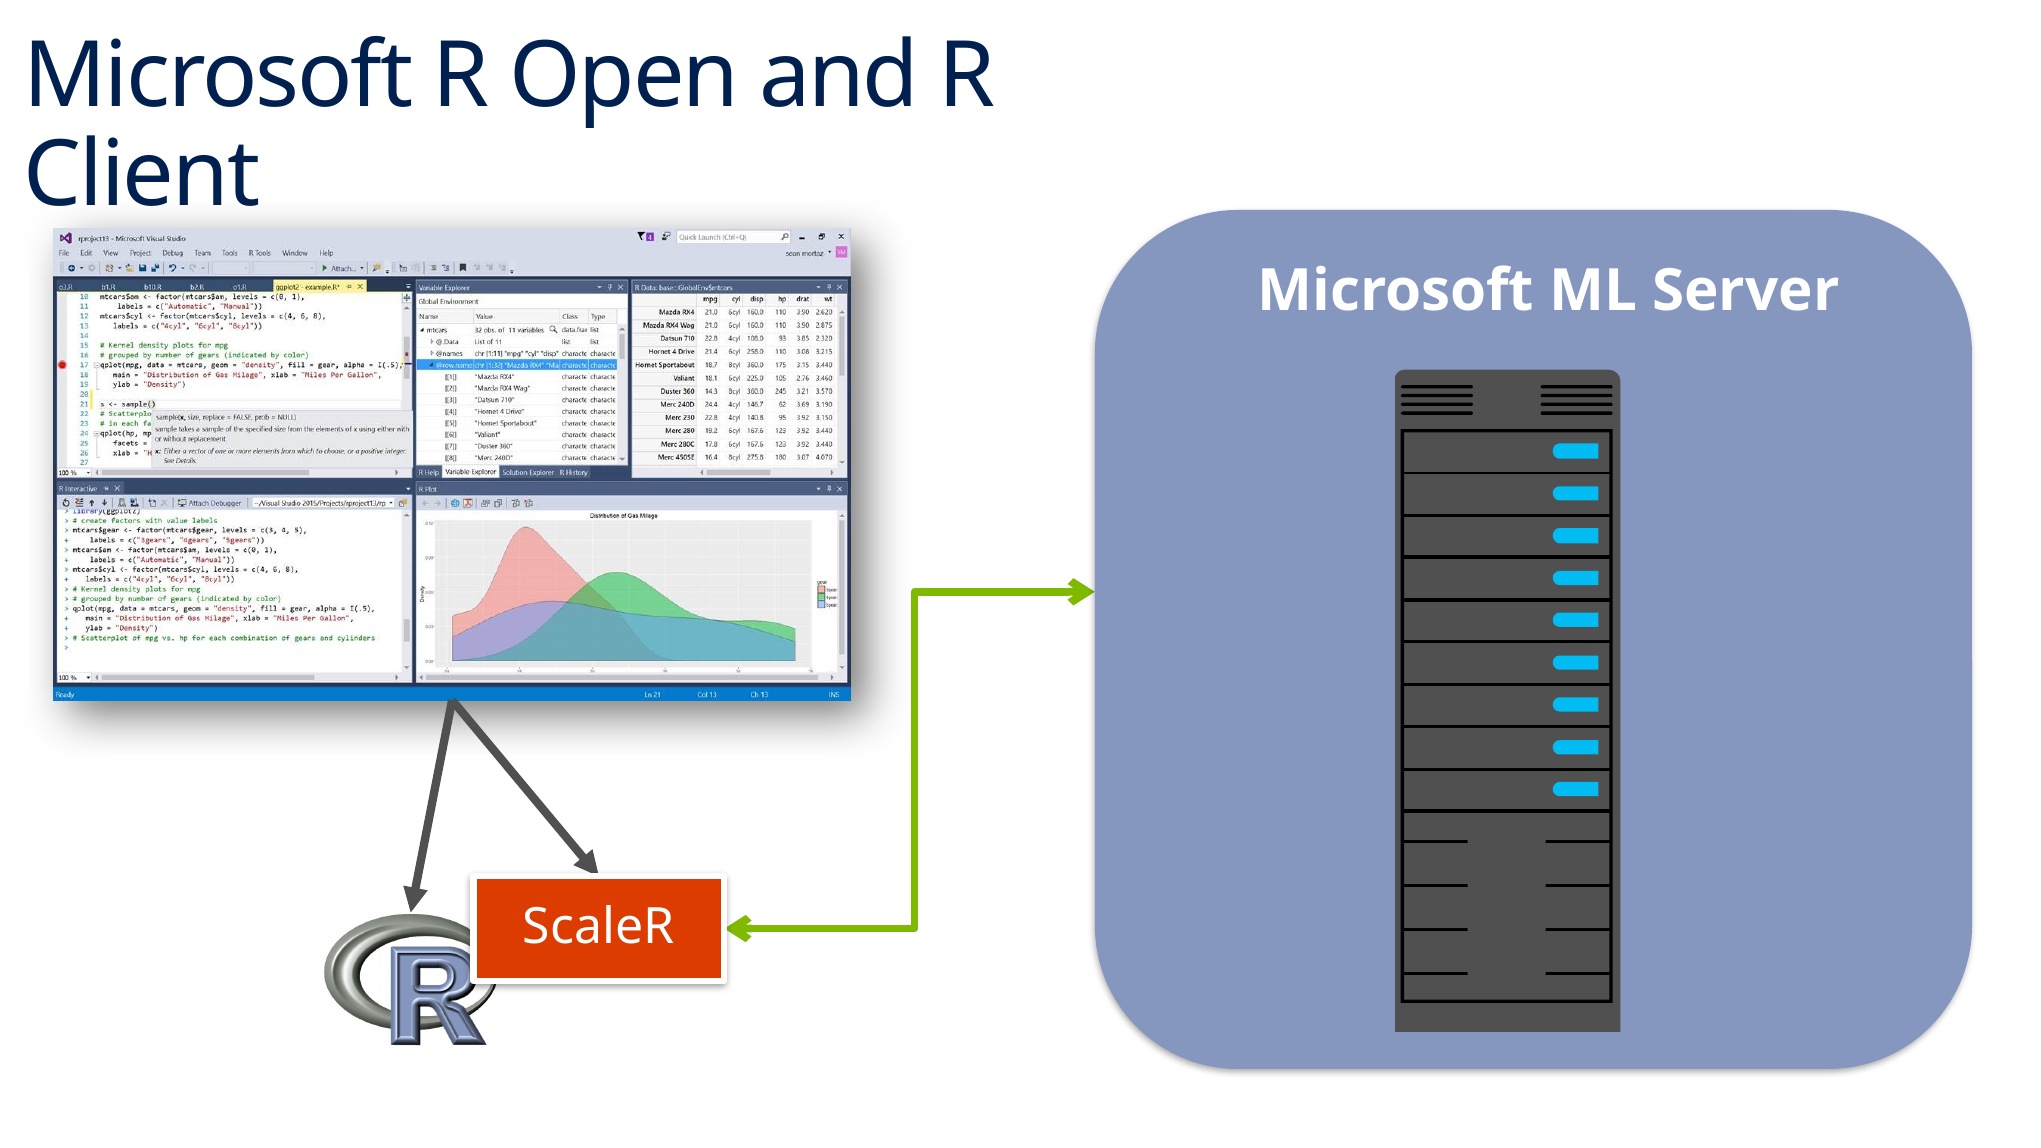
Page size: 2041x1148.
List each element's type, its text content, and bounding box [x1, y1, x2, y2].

text_box ScaleR [470, 873, 727, 984]
title Microsoft R Open and R Client [0, 12, 1165, 144]
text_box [453, 699, 600, 877]
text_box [410, 699, 453, 913]
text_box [1094, 209, 1973, 1070]
picture [321, 912, 500, 1048]
picture [53, 228, 851, 701]
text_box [724, 591, 1089, 929]
